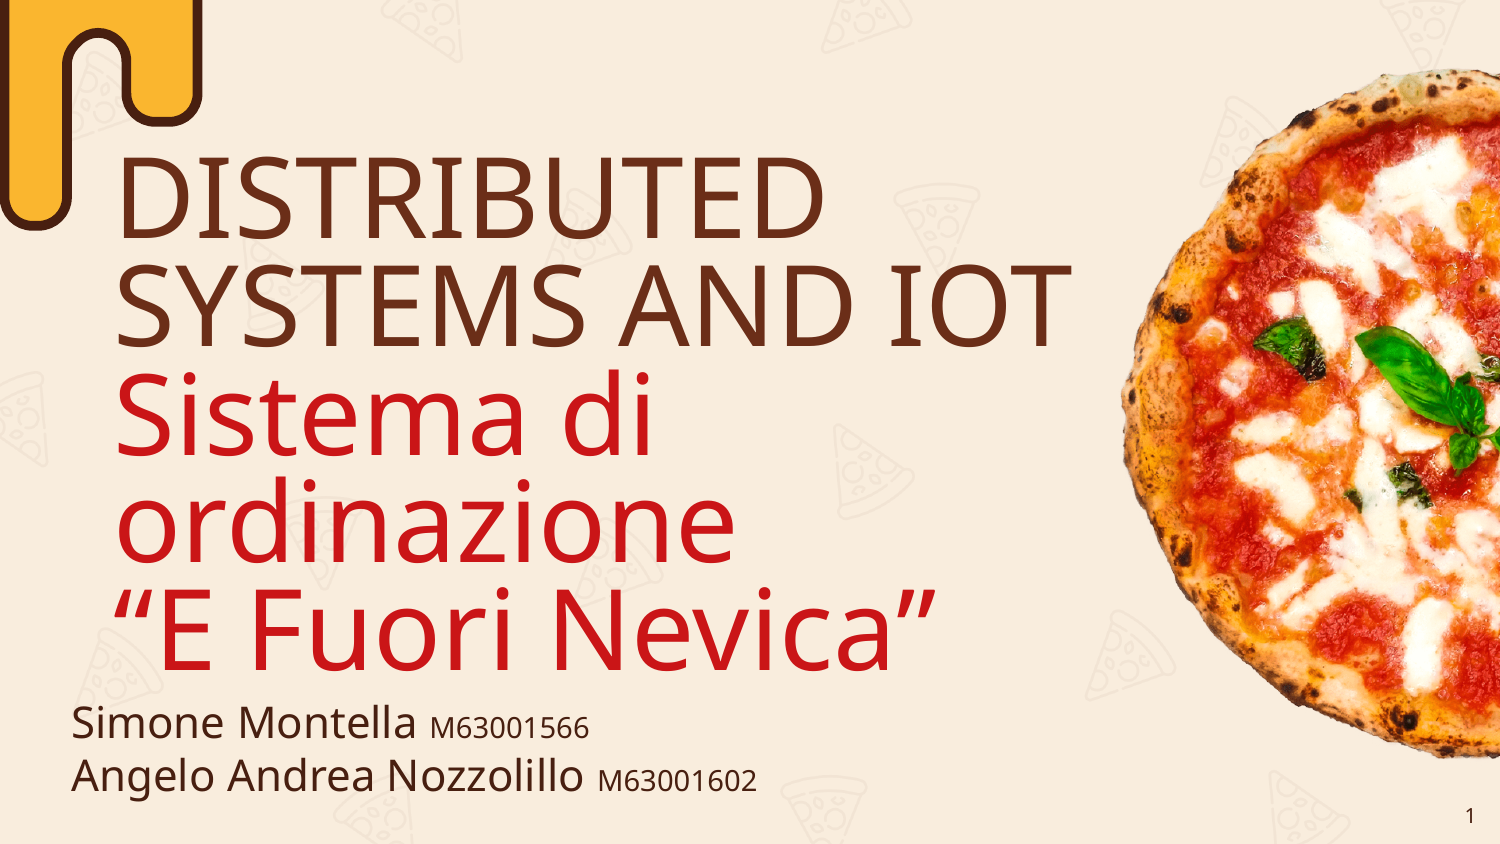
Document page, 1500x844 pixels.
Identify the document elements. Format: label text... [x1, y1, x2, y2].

title DISTRIBUTED SYSTEMS AND IOT Sistema di ordinazione “E Fuori Nevica” [113, 269, 1078, 576]
subtitle Simone Montella M63001566 Angelo Andrea Nozzolillo M63001602 [71, 700, 1000, 796]
text_box 1 [1449, 795, 1492, 835]
picture [0, 0, 1500, 844]
